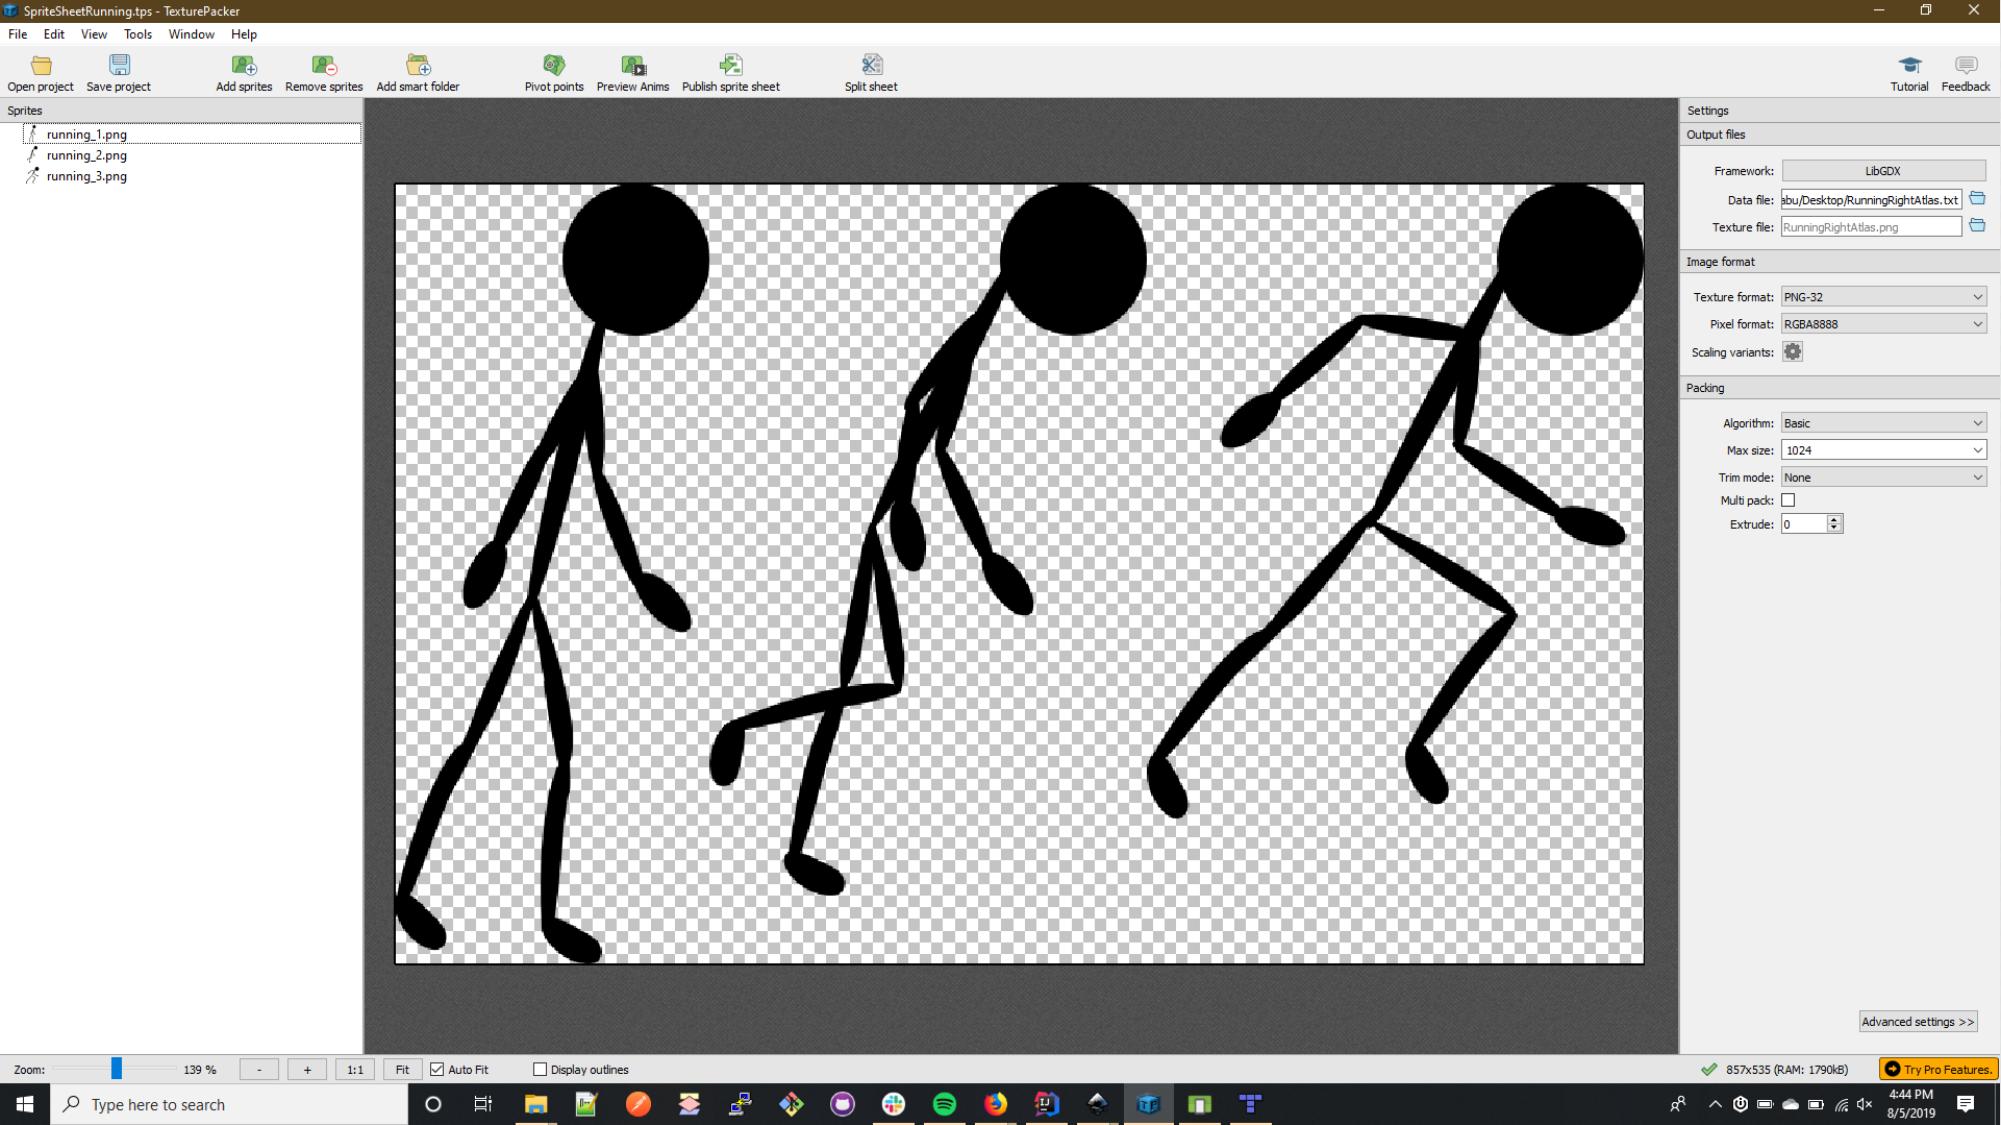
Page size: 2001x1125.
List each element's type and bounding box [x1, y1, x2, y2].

list [0, 0, 2000, 1125]
